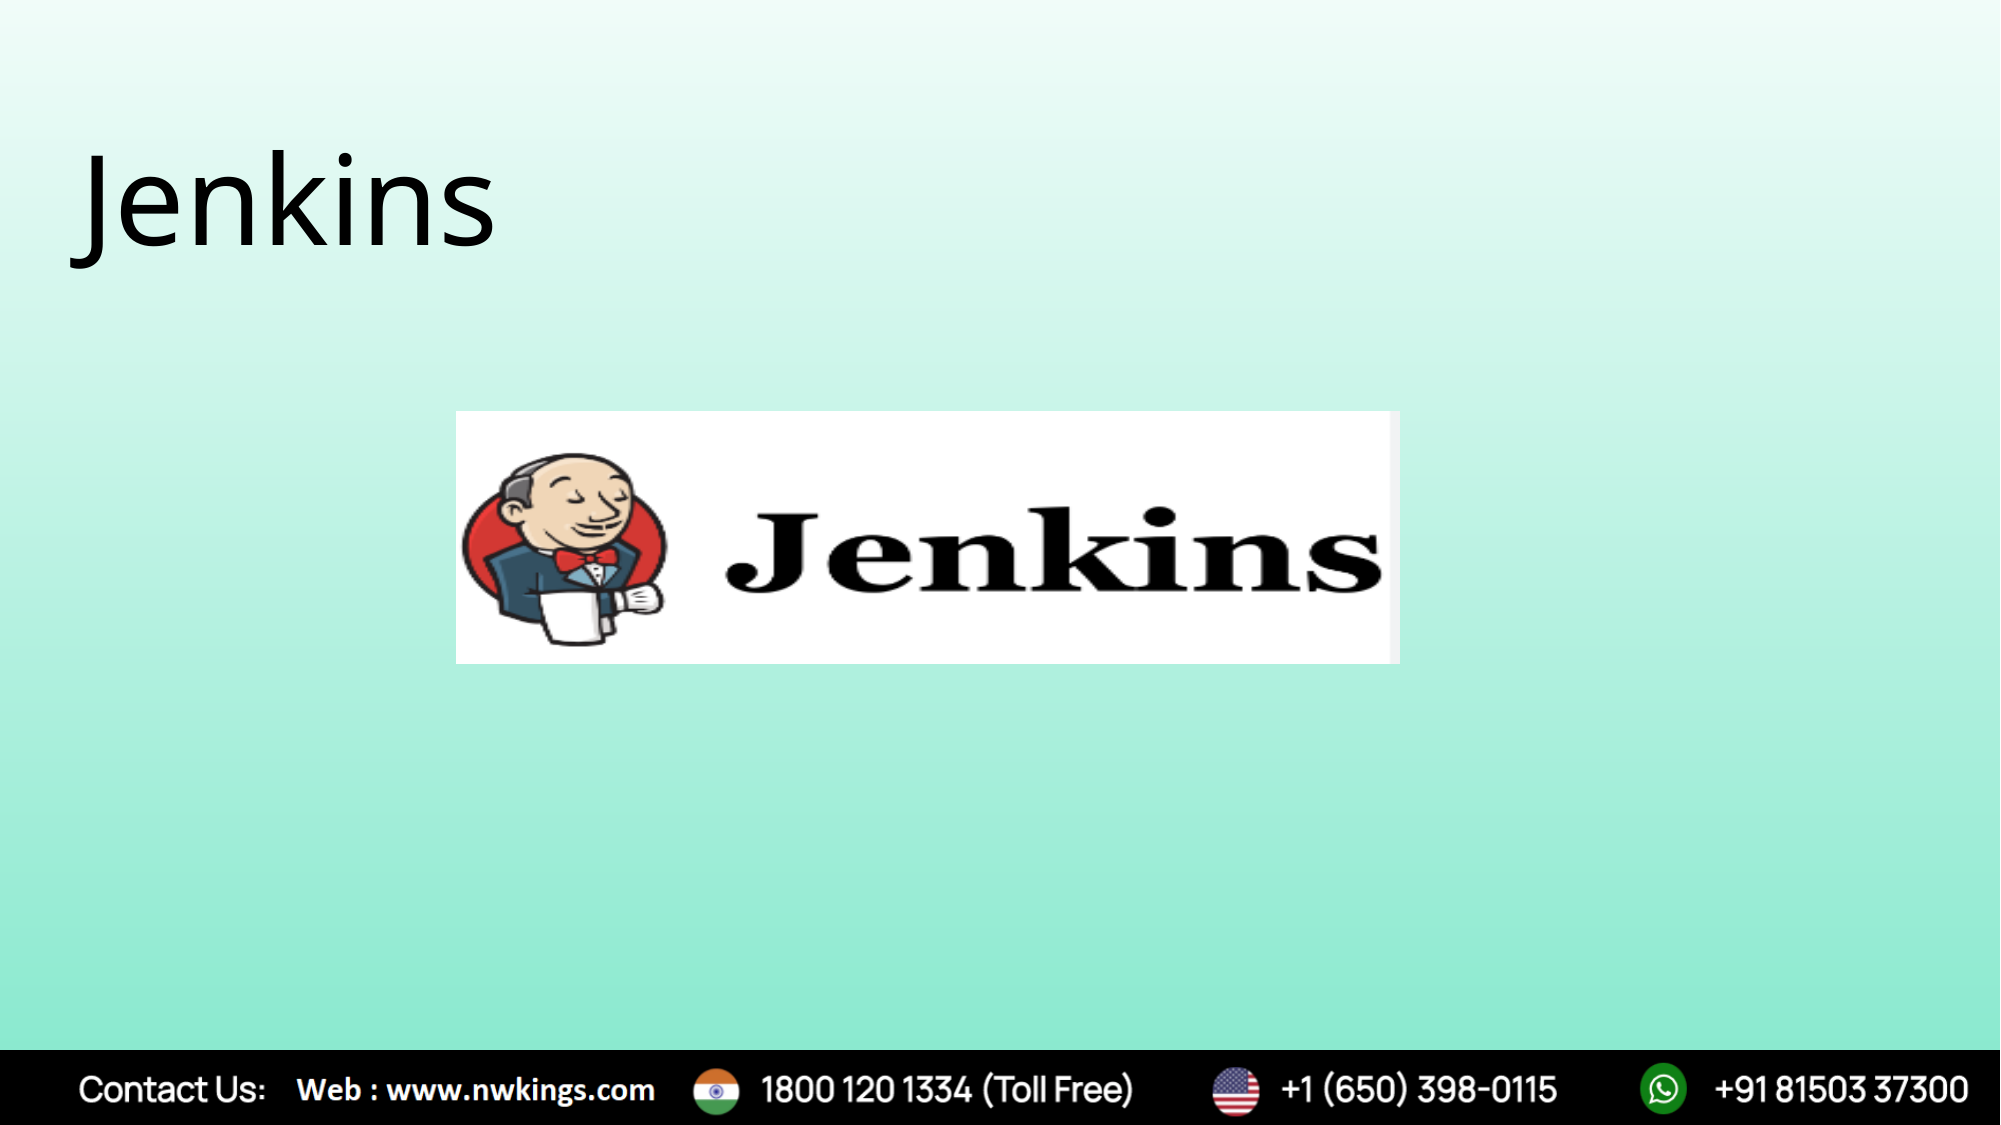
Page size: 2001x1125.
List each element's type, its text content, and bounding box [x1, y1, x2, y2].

picture [456, 411, 1400, 664]
title Jenkins [65, 94, 1791, 281]
picture [0, 1050, 2000, 1125]
